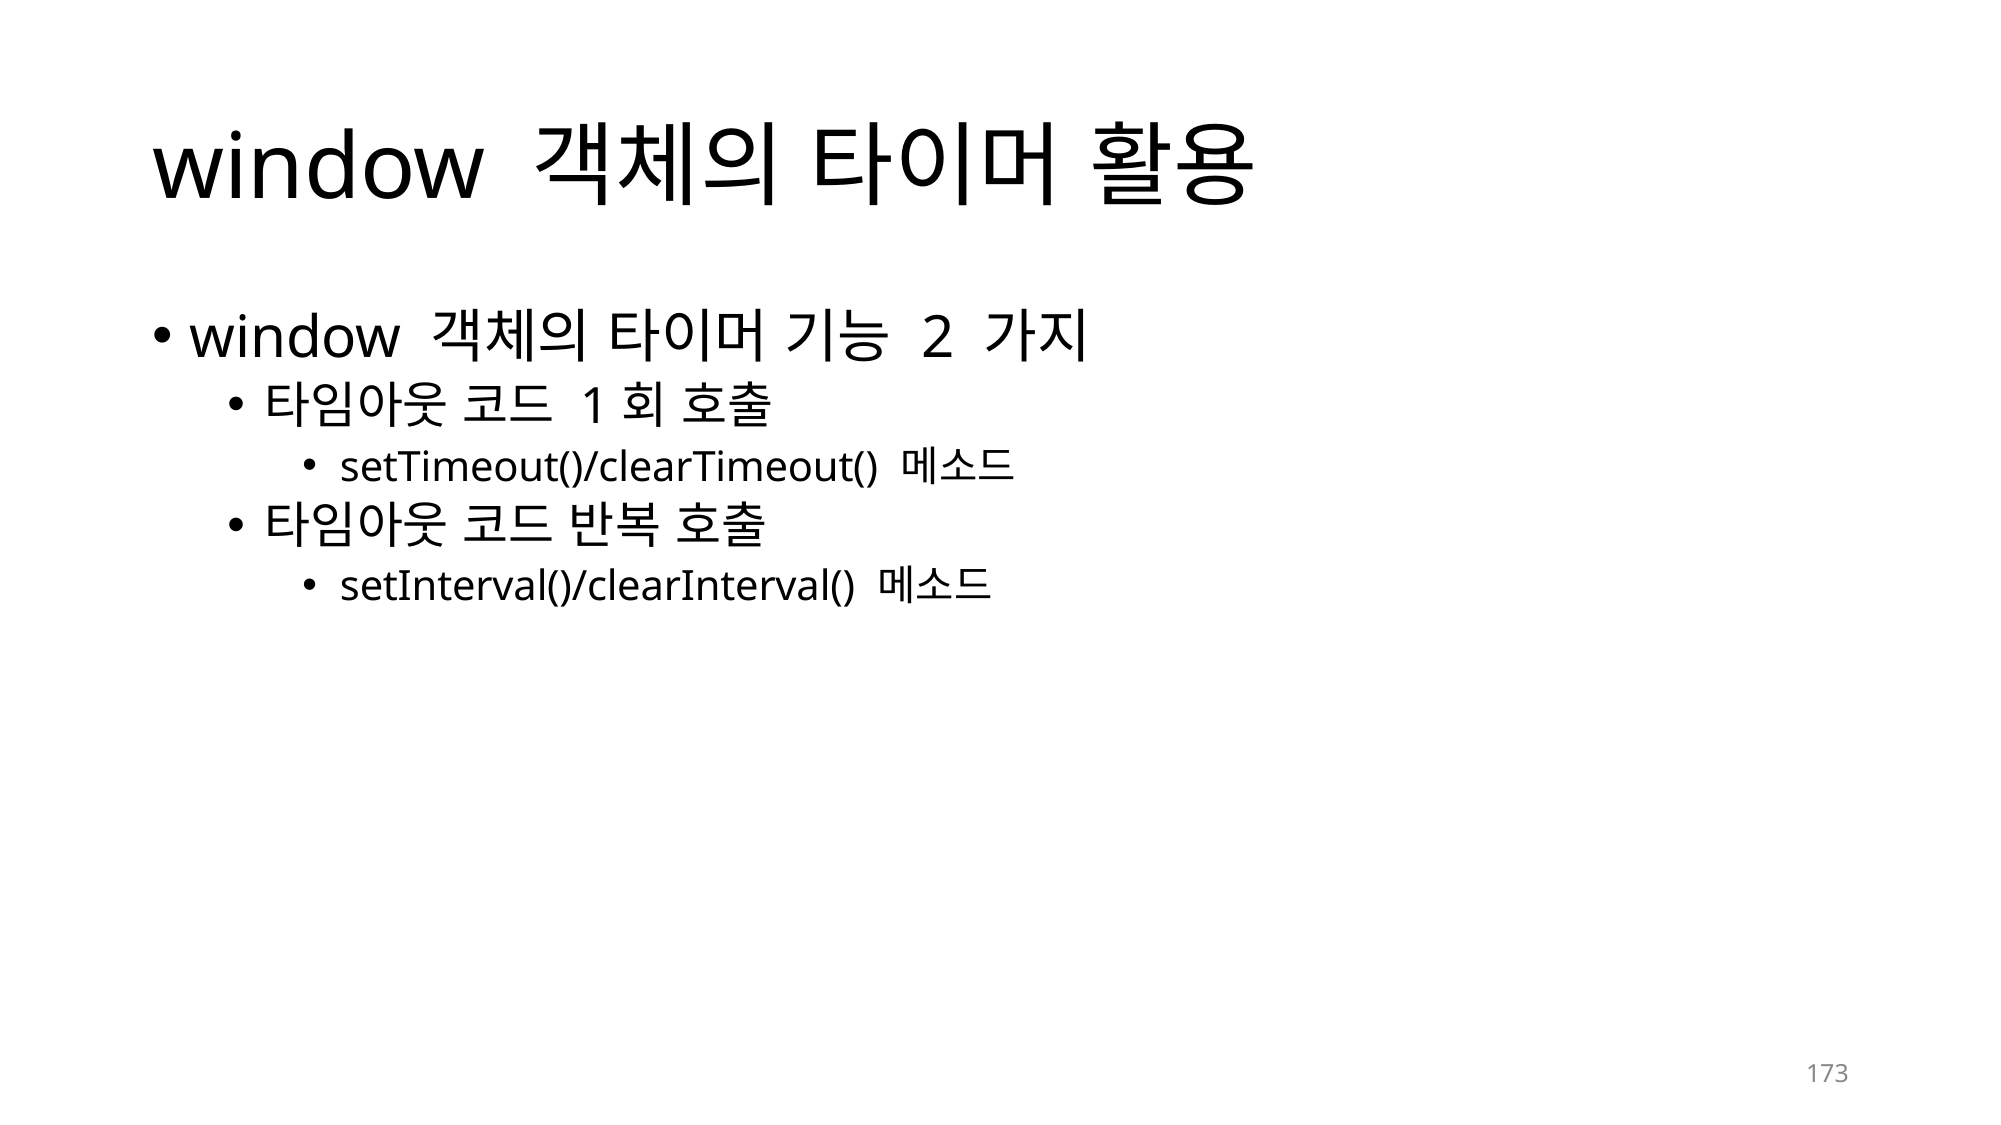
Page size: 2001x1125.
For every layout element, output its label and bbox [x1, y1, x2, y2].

slide_number [1801, 1053, 1853, 1125]
title [150, 104, 1306, 295]
text_box [150, 291, 1115, 609]
